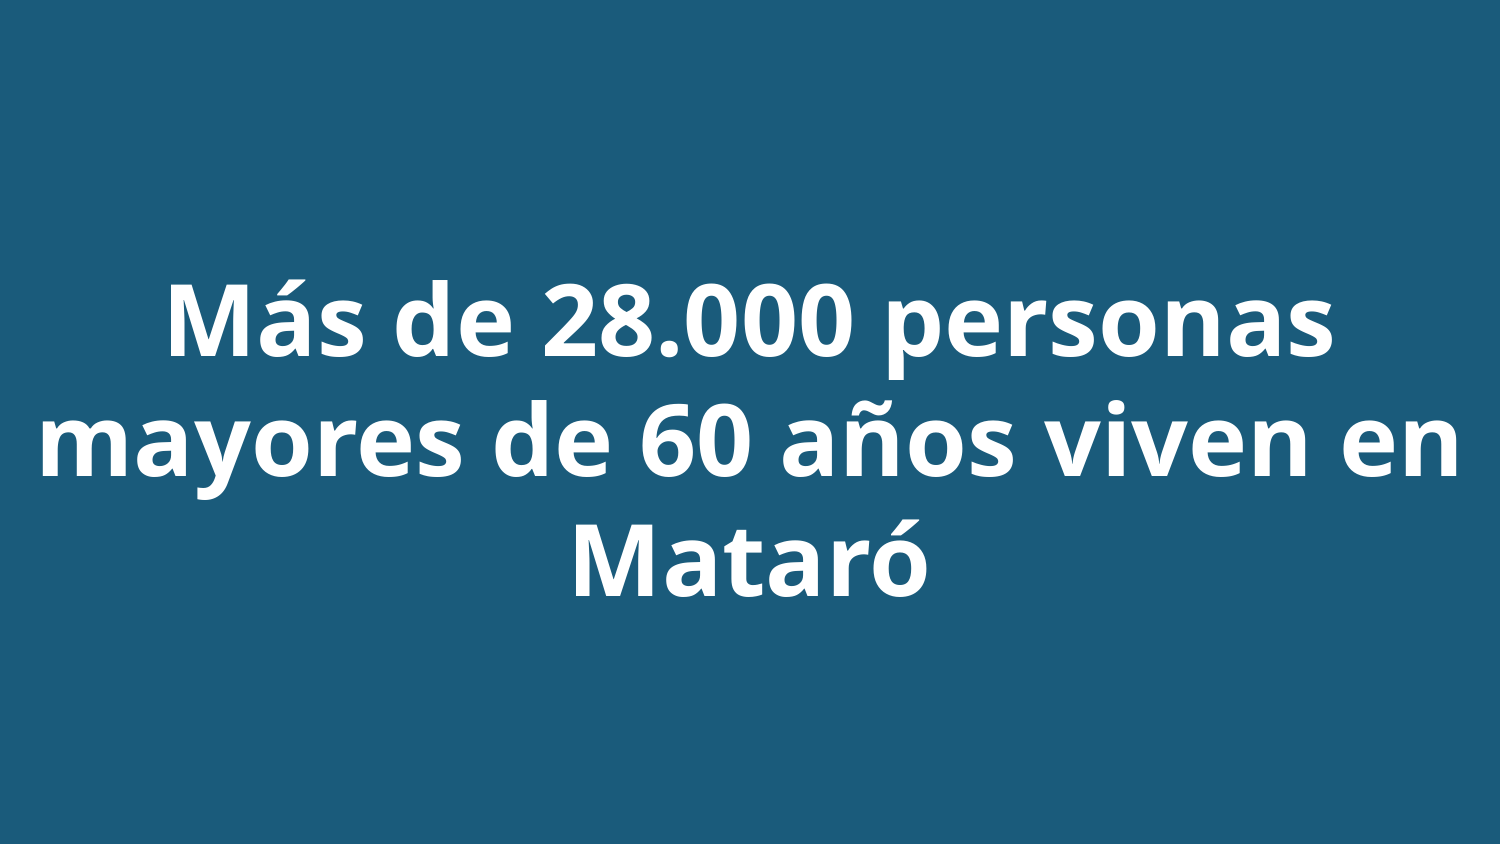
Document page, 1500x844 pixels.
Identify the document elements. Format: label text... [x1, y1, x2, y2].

title Más de 28.000 personas mayores de 60 años viven en Mataró [7, 365, 1493, 507]
